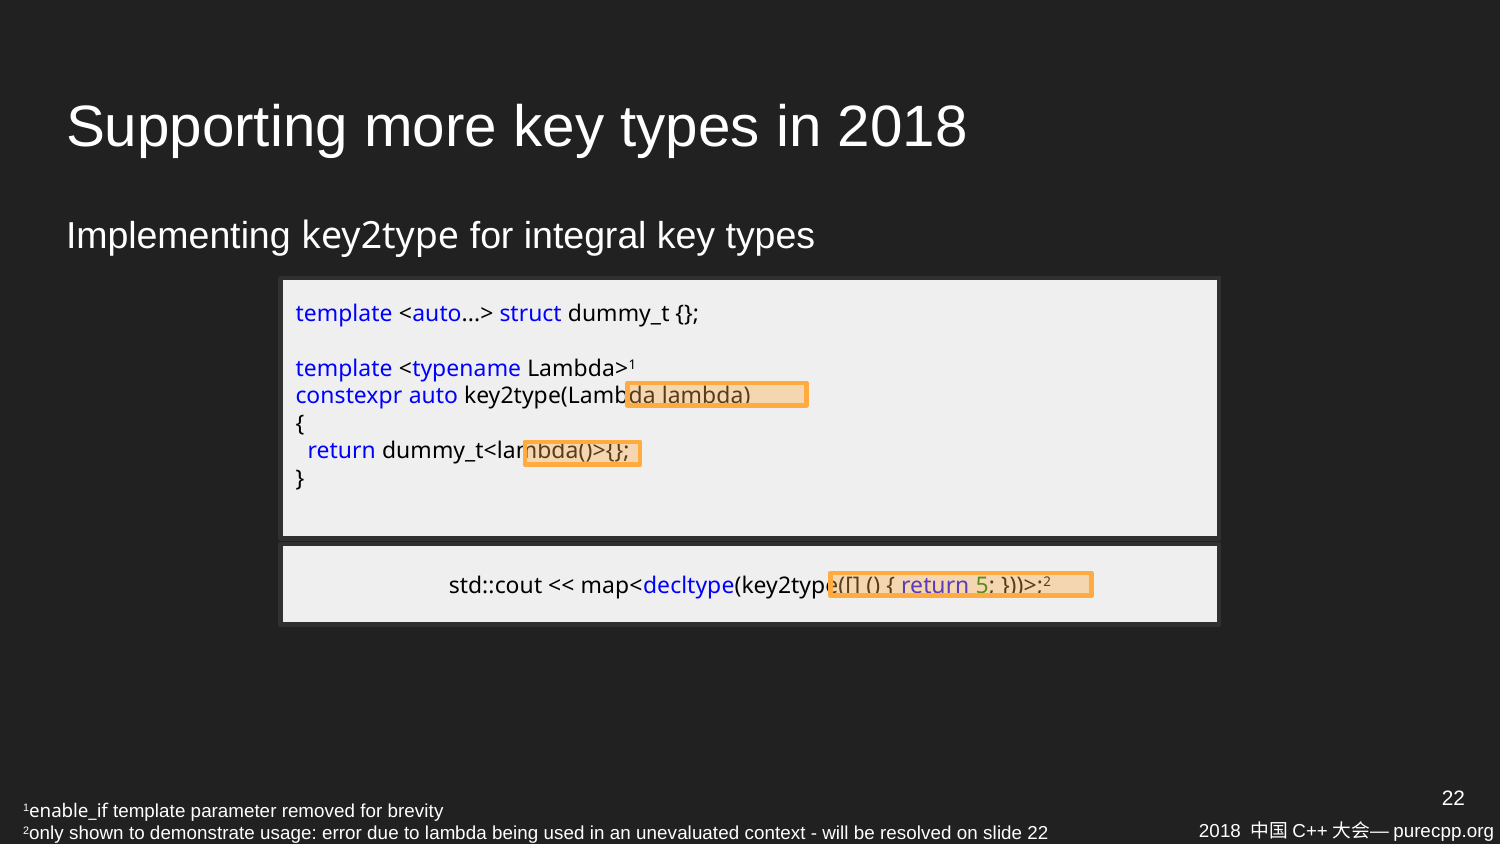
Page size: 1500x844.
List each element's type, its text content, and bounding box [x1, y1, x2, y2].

text_box [524, 441, 640, 465]
text_box [627, 382, 807, 406]
text_box 1enable_if template parameter removed for brevity 2only shown to demonstrate usage: error due to lambda being used in an unevaluated context - will be resolved on slide 22 [8, 783, 1185, 844]
text_box [830, 572, 1092, 596]
title Supporting more key types in 2018 [51, 72, 1449, 167]
text_box template <auto...> struct dummy_t {}; template <typename Lambda>1 constexpr auto key2type(Lambda lambda) { return dummy_t<lambda()>{}; } [280, 277, 1220, 539]
list Implementing key2type for integral key types [51, 189, 1449, 263]
slide_number 22 [1389, 764, 1480, 830]
text_box std::cout << map<decltype(key2type([] () { return 5; }))>;2 [280, 544, 1220, 625]
